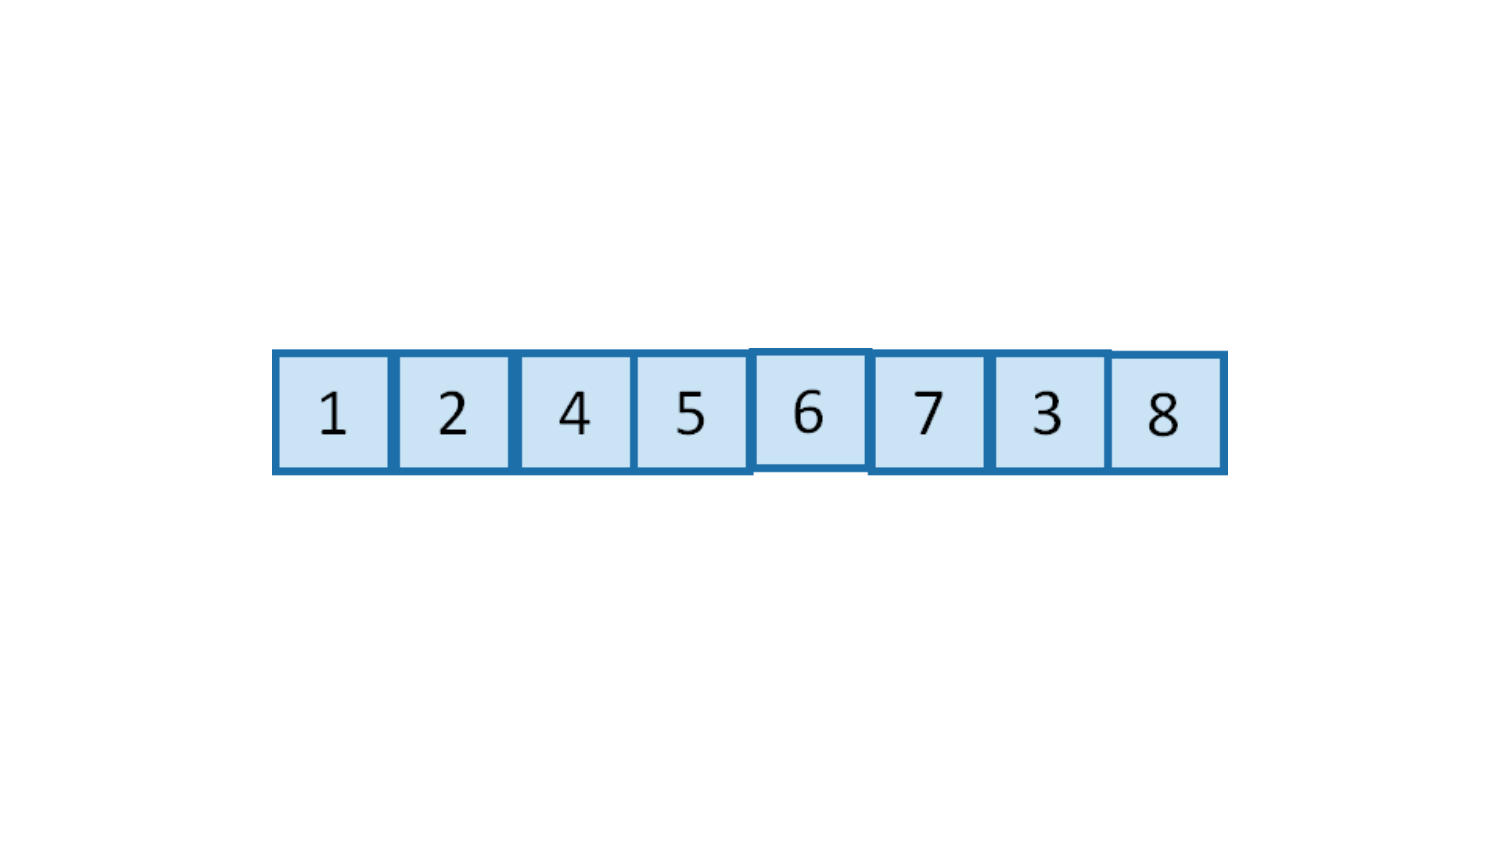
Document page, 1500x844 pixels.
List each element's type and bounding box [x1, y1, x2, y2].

picture [272, 348, 1228, 496]
